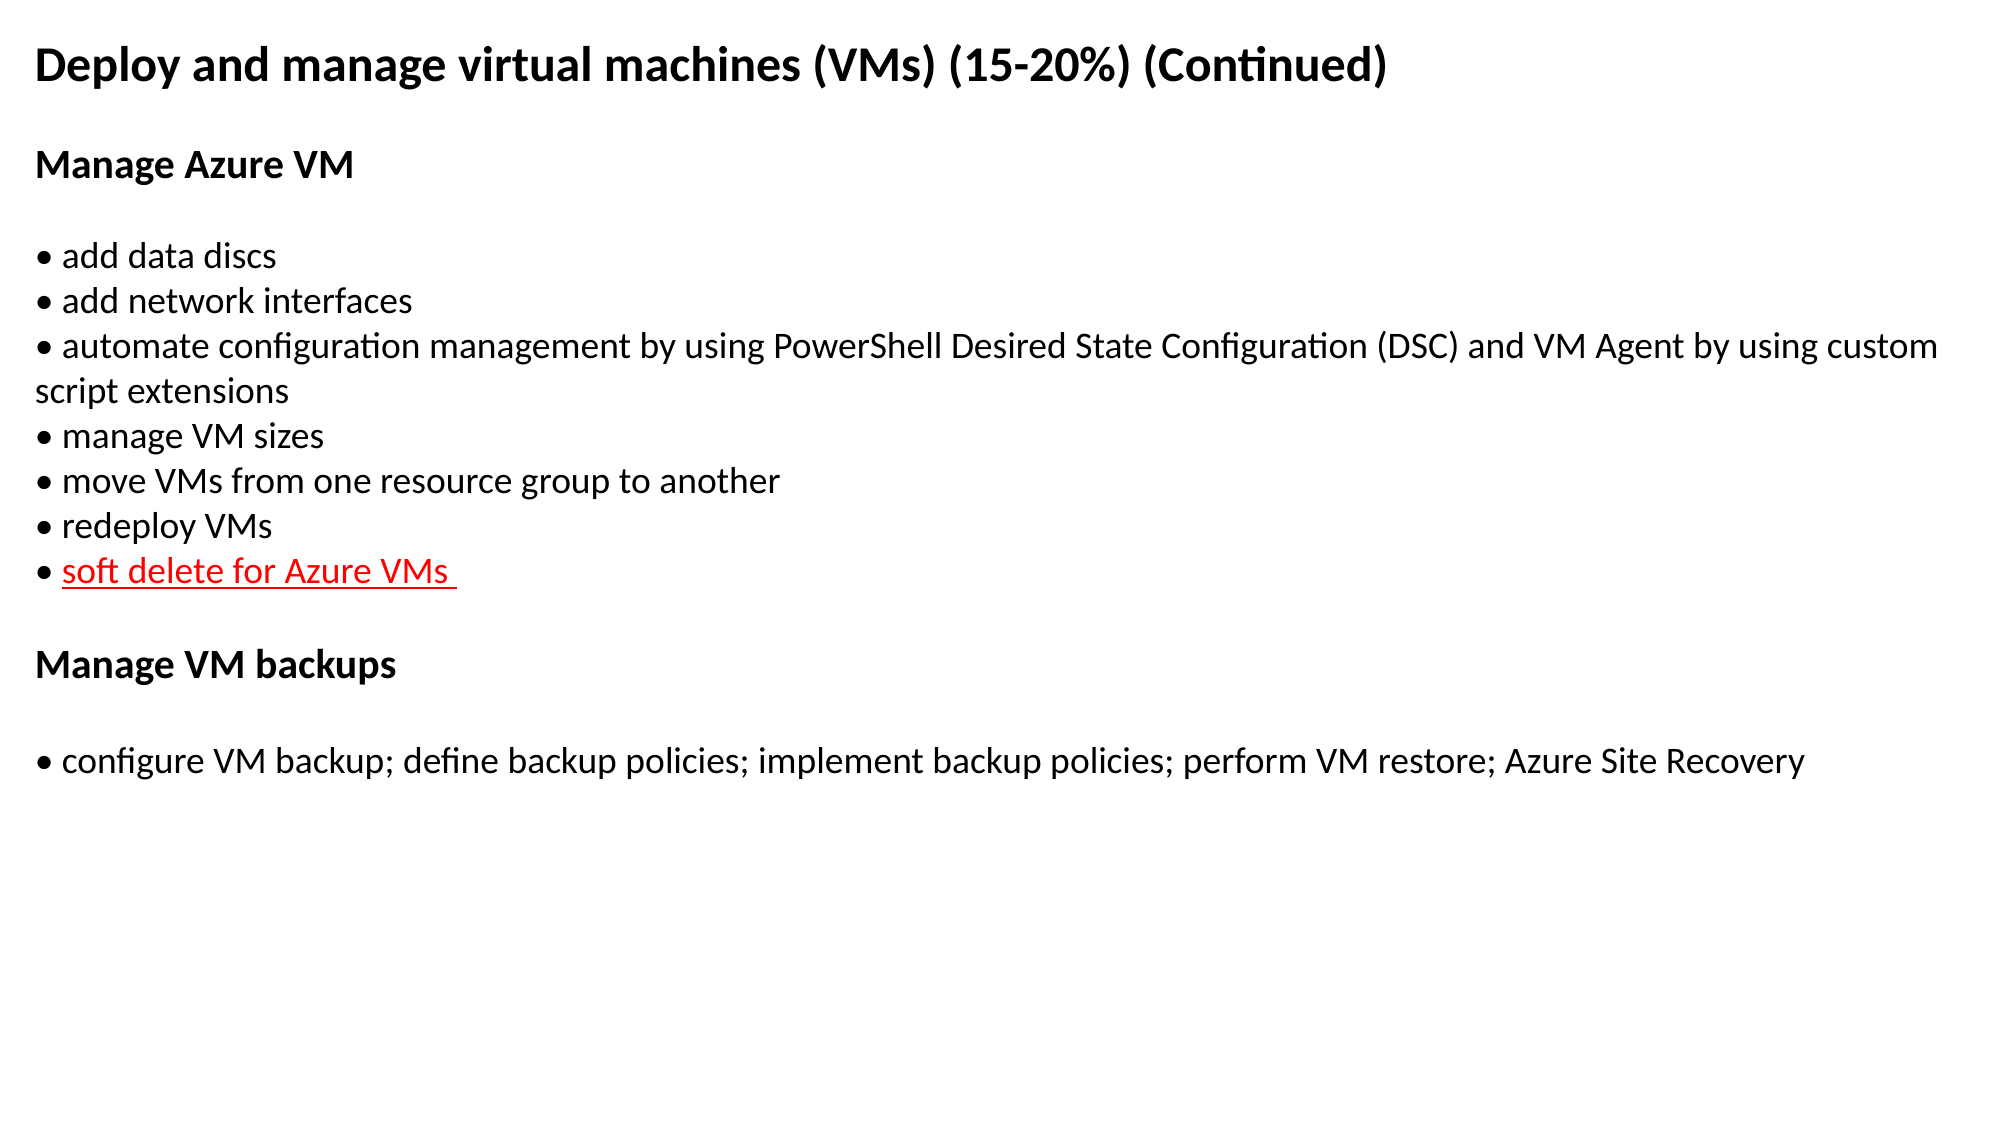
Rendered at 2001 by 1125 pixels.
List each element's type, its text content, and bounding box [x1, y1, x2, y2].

text_box Deploy and manage virtual machines (VMs) (15-20%) (Continued) Manage Azure VM • add data discs • add network interfaces • automate configuration management by using PowerShell Desired State Configuration (DSC) and VM Agent by using custom script extensions • manage VM sizes • move VMs from one resource group to another • redeploy VMs • soft delete for Azure VMs Manage VM backups • configure VM backup; define backup policies; implement backup policies; perform VM restore; Azure Site Recovery [19, 23, 2000, 789]
